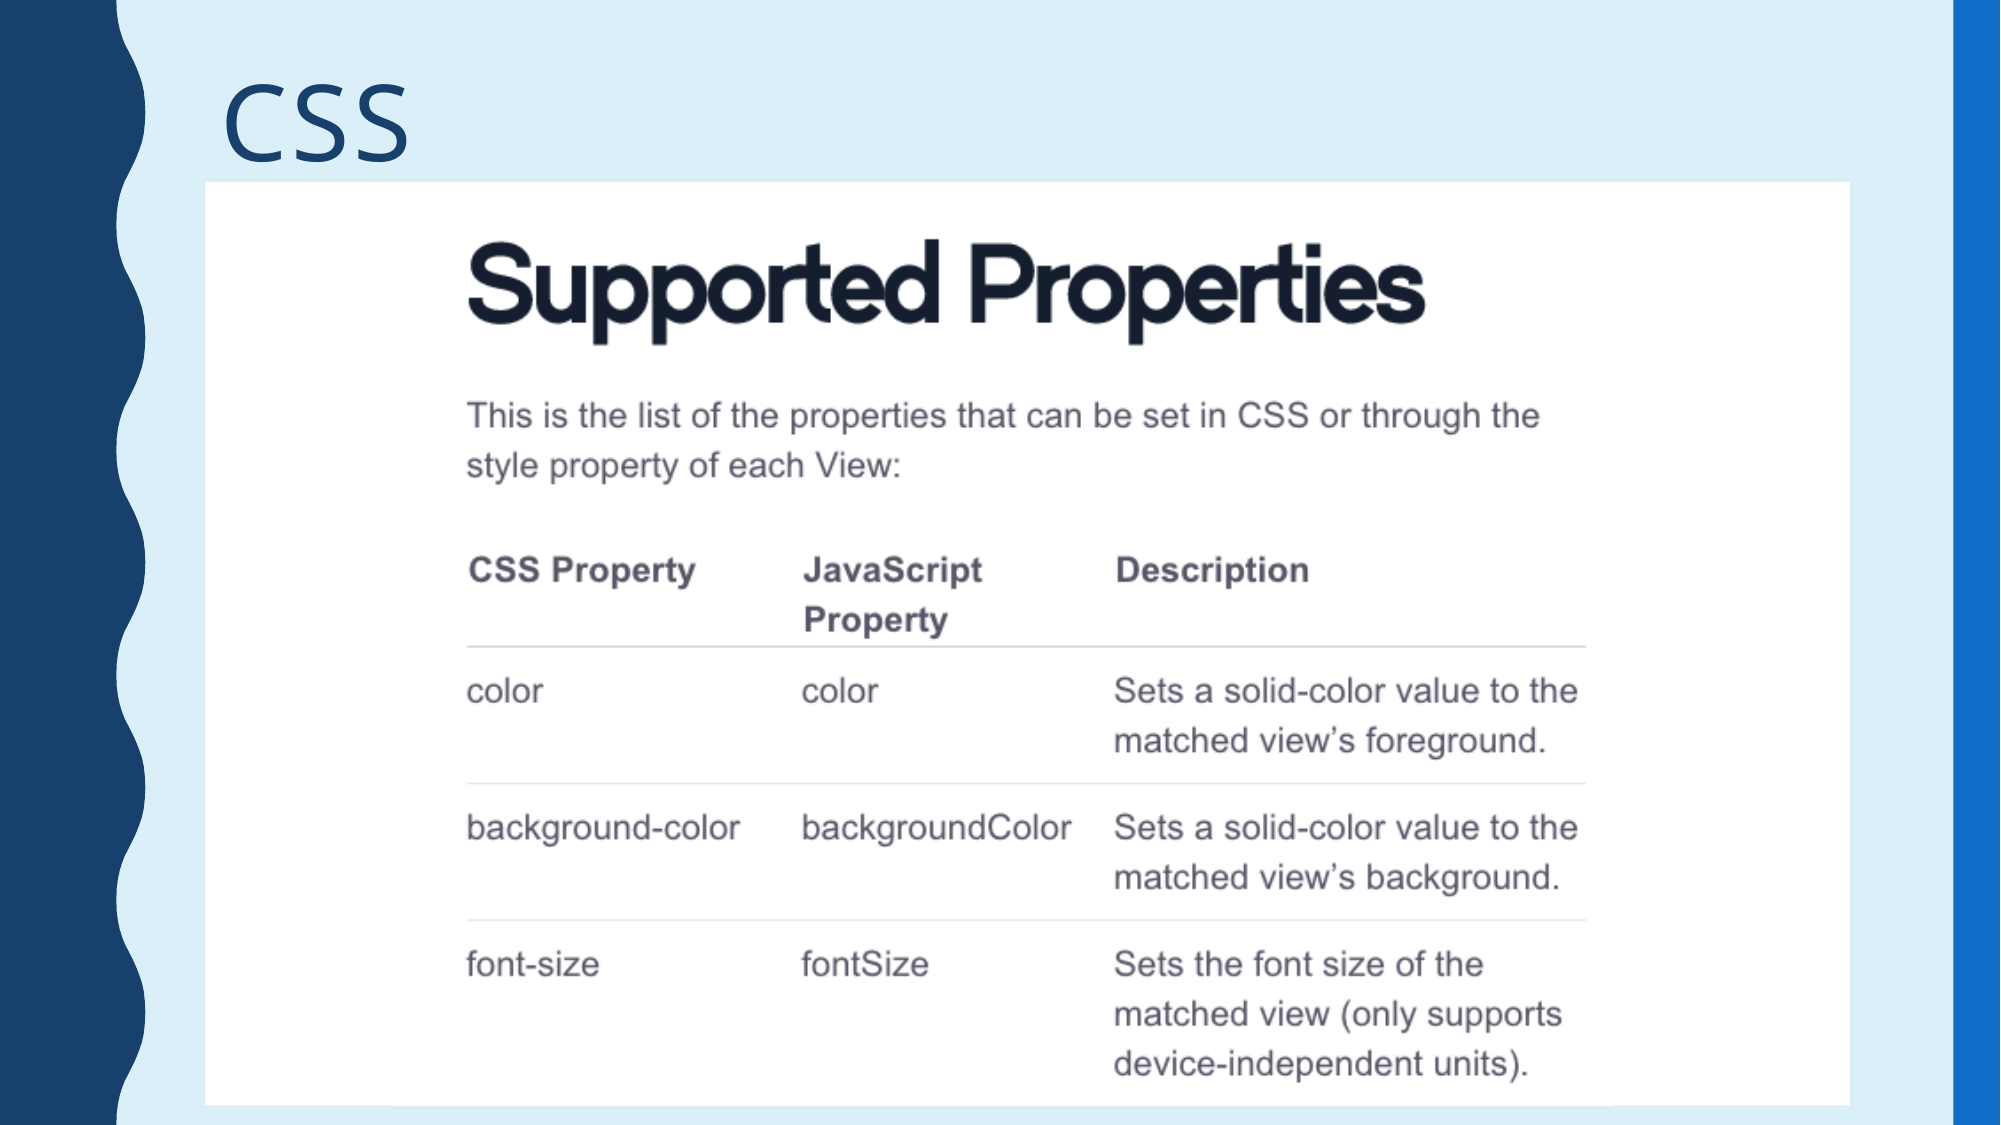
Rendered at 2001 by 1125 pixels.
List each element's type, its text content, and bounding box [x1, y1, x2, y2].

title css [205, 62, 1875, 308]
text_box [205, 182, 1850, 1106]
picture [393, 197, 1613, 1106]
